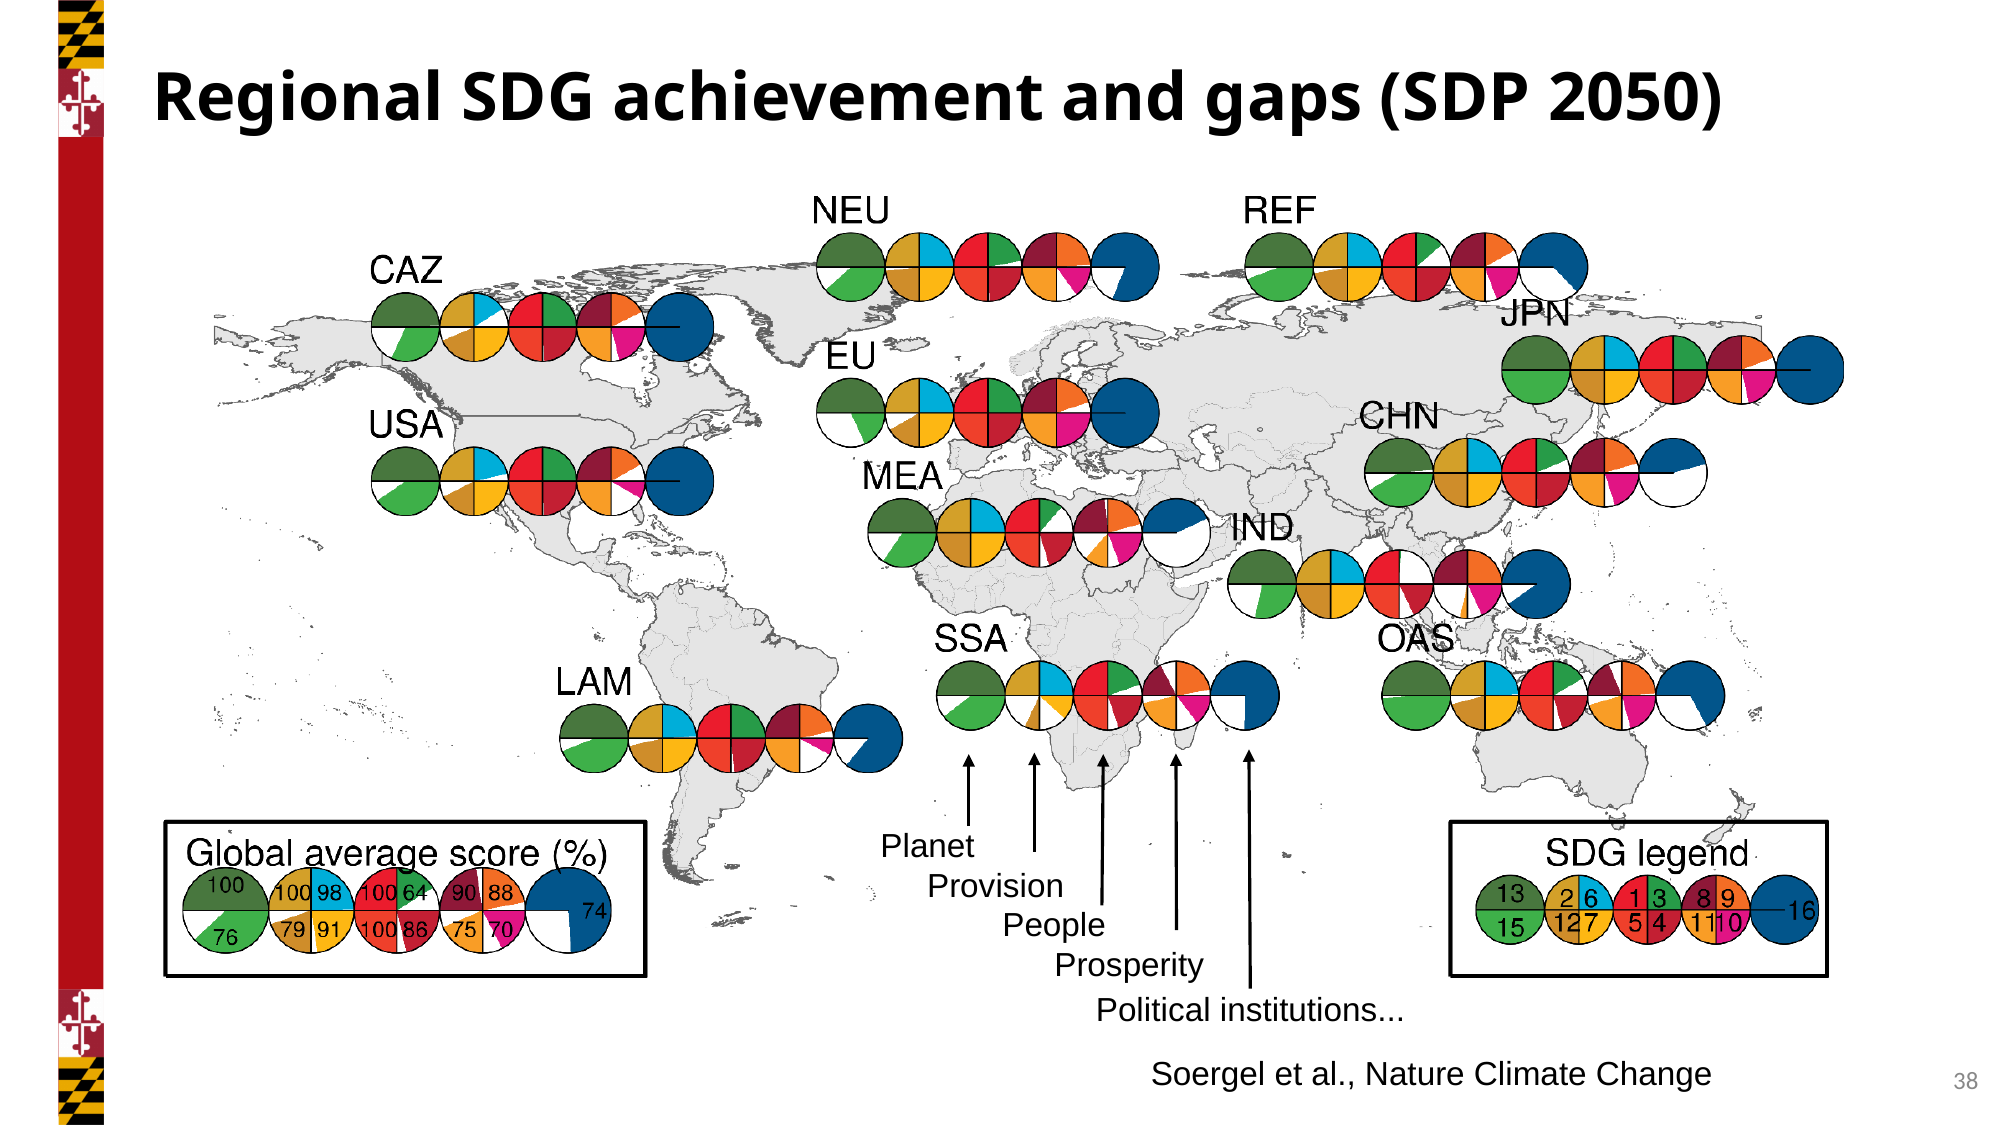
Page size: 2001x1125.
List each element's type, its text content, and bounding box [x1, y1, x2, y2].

picture [131, 135, 1845, 993]
title Regional SDG achievement and gaps (SDP 2050) [137, 0, 1863, 203]
picture [59, 1, 104, 137]
picture [59, 990, 104, 1124]
text_box Soergel et al., Nature Climate Change [1130, 1032, 2000, 1089]
text_box Political institutions... [1075, 1001, 1511, 1015]
